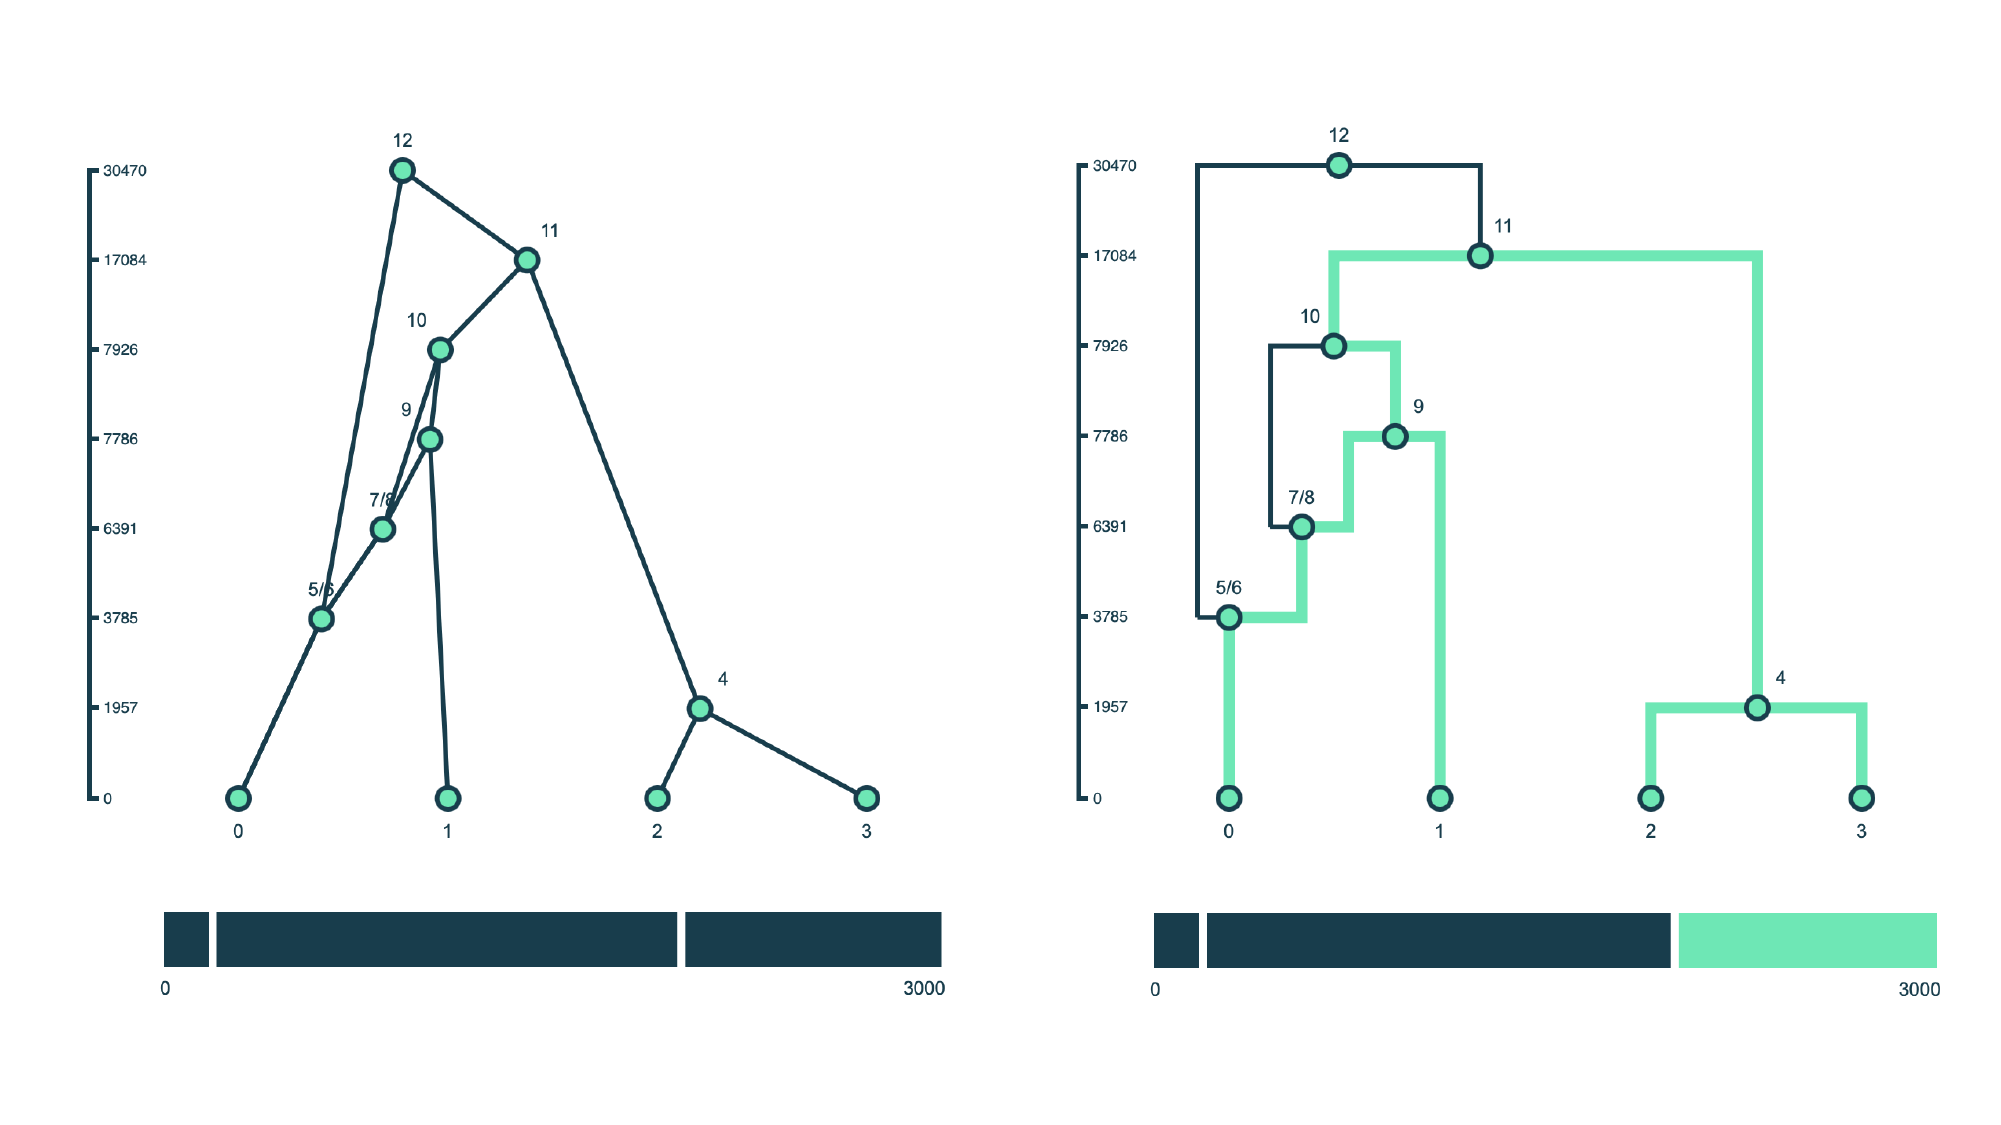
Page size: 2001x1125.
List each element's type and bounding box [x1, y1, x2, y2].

picture [23, 93, 989, 1032]
picture [1011, 93, 1977, 1032]
